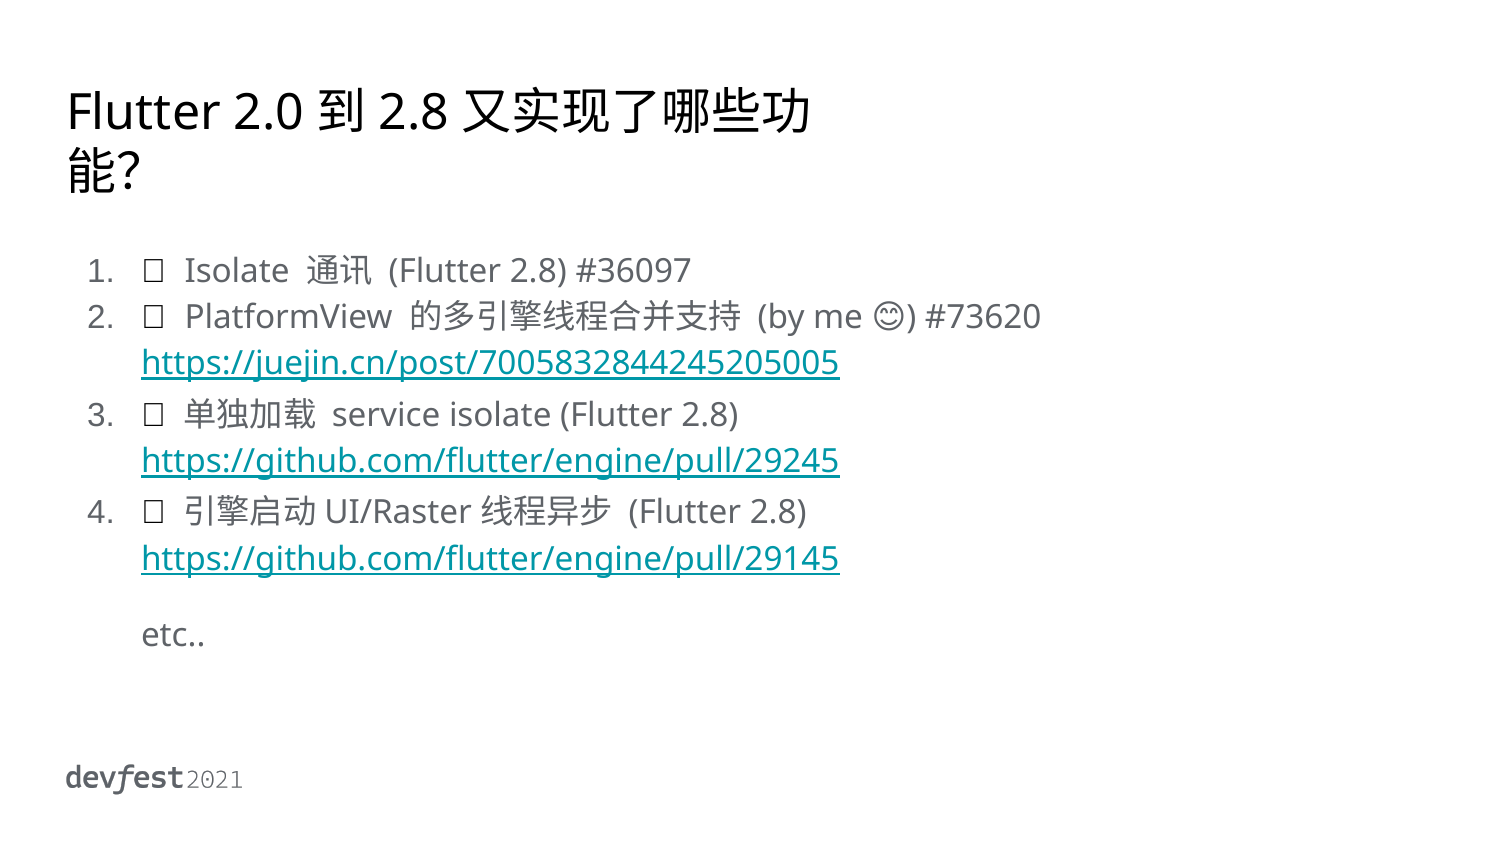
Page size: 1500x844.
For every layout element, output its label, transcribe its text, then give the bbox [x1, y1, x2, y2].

picture [65, 761, 243, 797]
list ✅ Isolate 通讯 (Flutter 2.8) #36097 ✅ PlatformView 的多引擎线程合并支持 (by me 😊) #73620 https://juejin.cn/post/7005832844245205005 ✅ 单独加载 service isolate (Flutter 2.8) https://github.com/flutter/engine/pull/29245 ✅ 引擎启动UI/Raster线程异步 (Flutter 2.8) https://github.com/flutter/engine/pull/29145 etc.. [51, 227, 1256, 750]
title Flutter 2.0到2.8又实现了哪些功能？ [51, 91, 896, 216]
